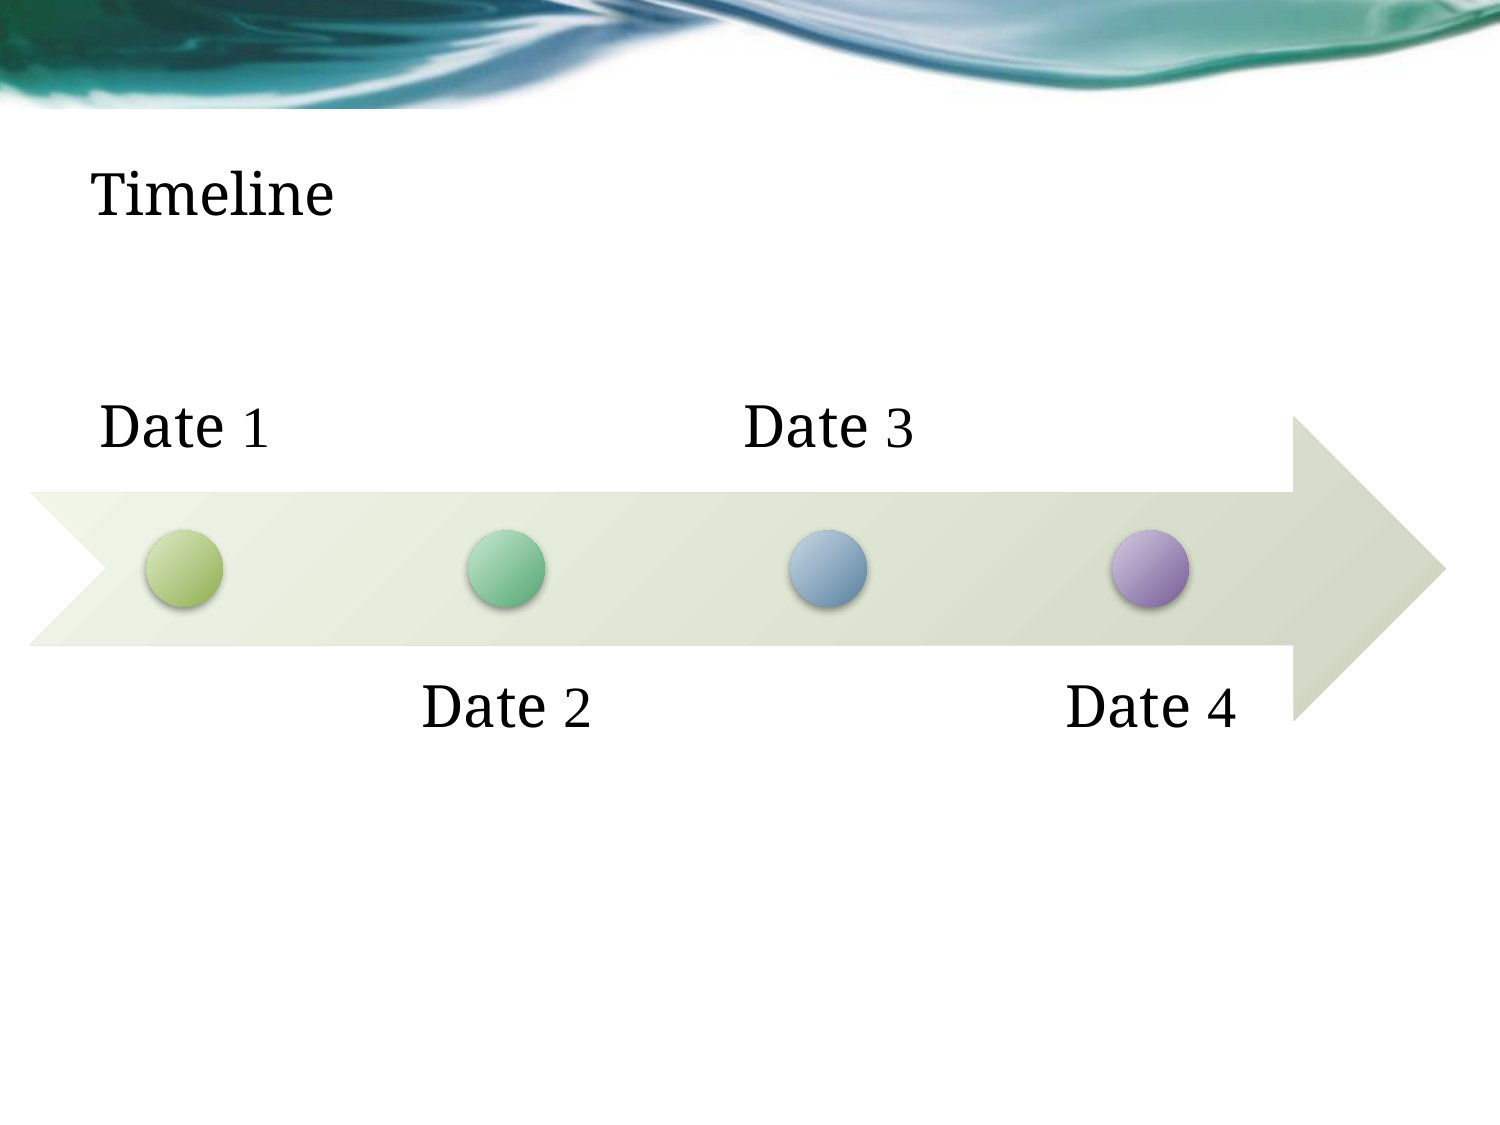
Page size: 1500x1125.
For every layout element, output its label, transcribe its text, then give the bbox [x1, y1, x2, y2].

title Timeline [75, 149, 1425, 184]
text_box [30, 187, 1447, 951]
picture [0, 0, 1500, 109]
